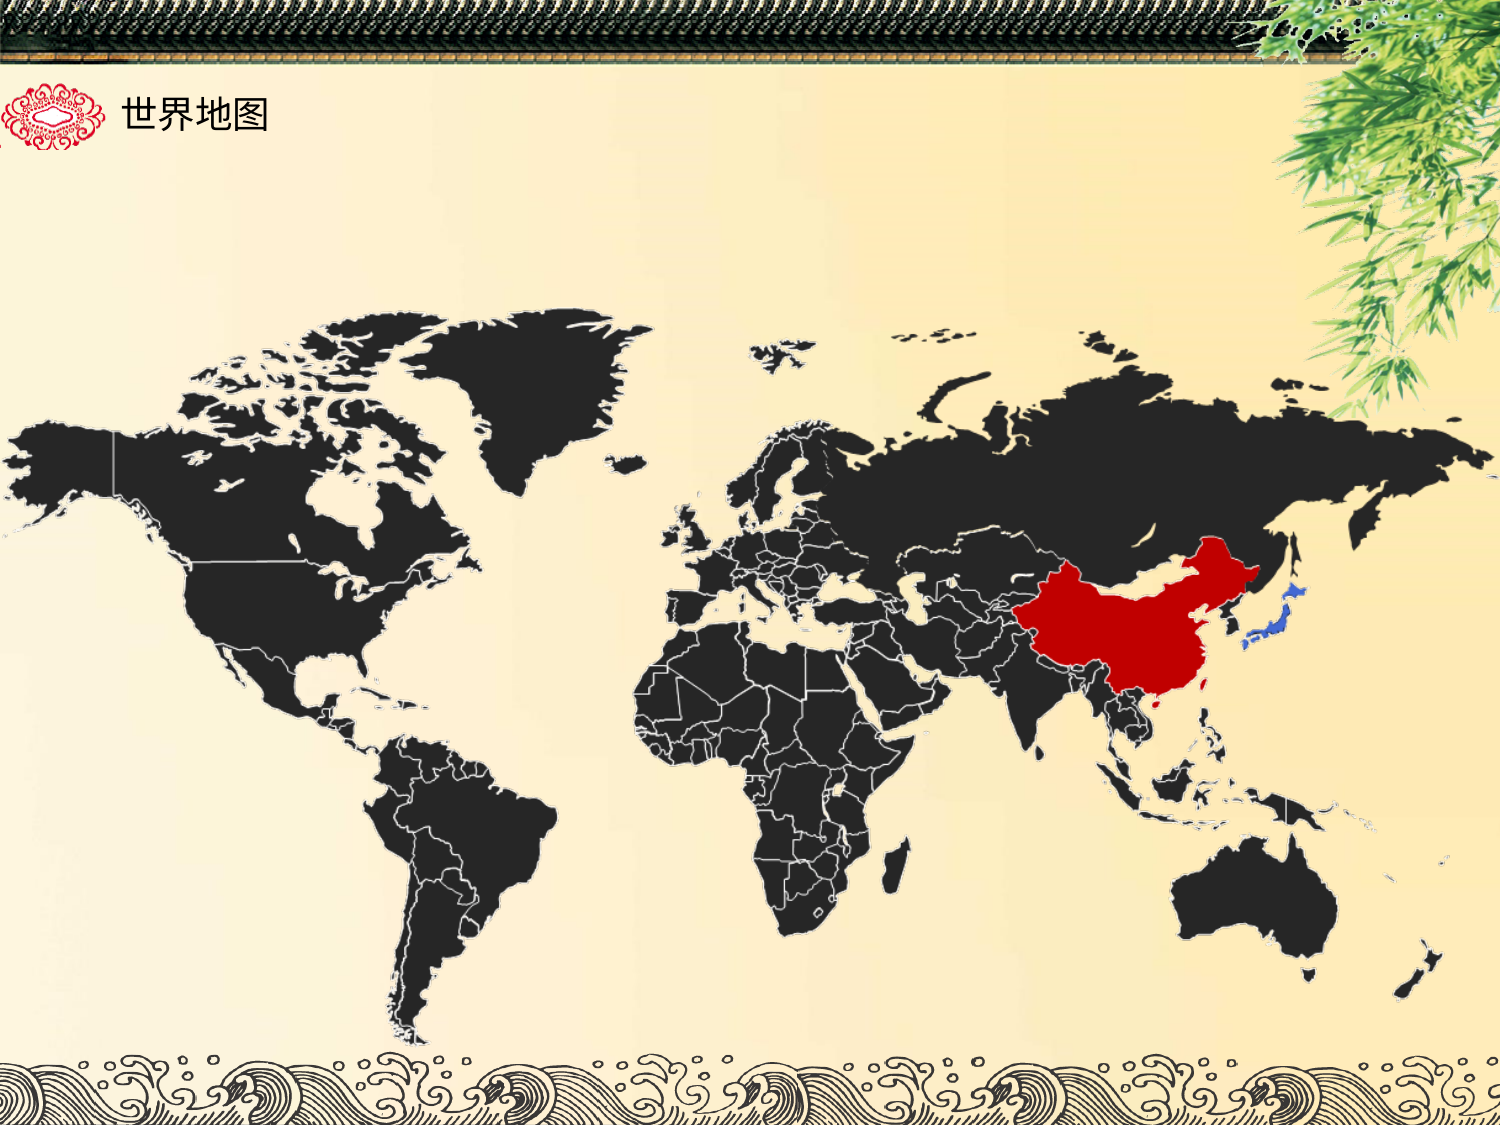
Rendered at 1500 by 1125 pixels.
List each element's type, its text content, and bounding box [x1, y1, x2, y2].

text_box 世界地图 [110, 83, 611, 144]
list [0, 0, 1177, 67]
picture [0, 0, 1500, 1051]
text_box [0, 1056, 1500, 1125]
